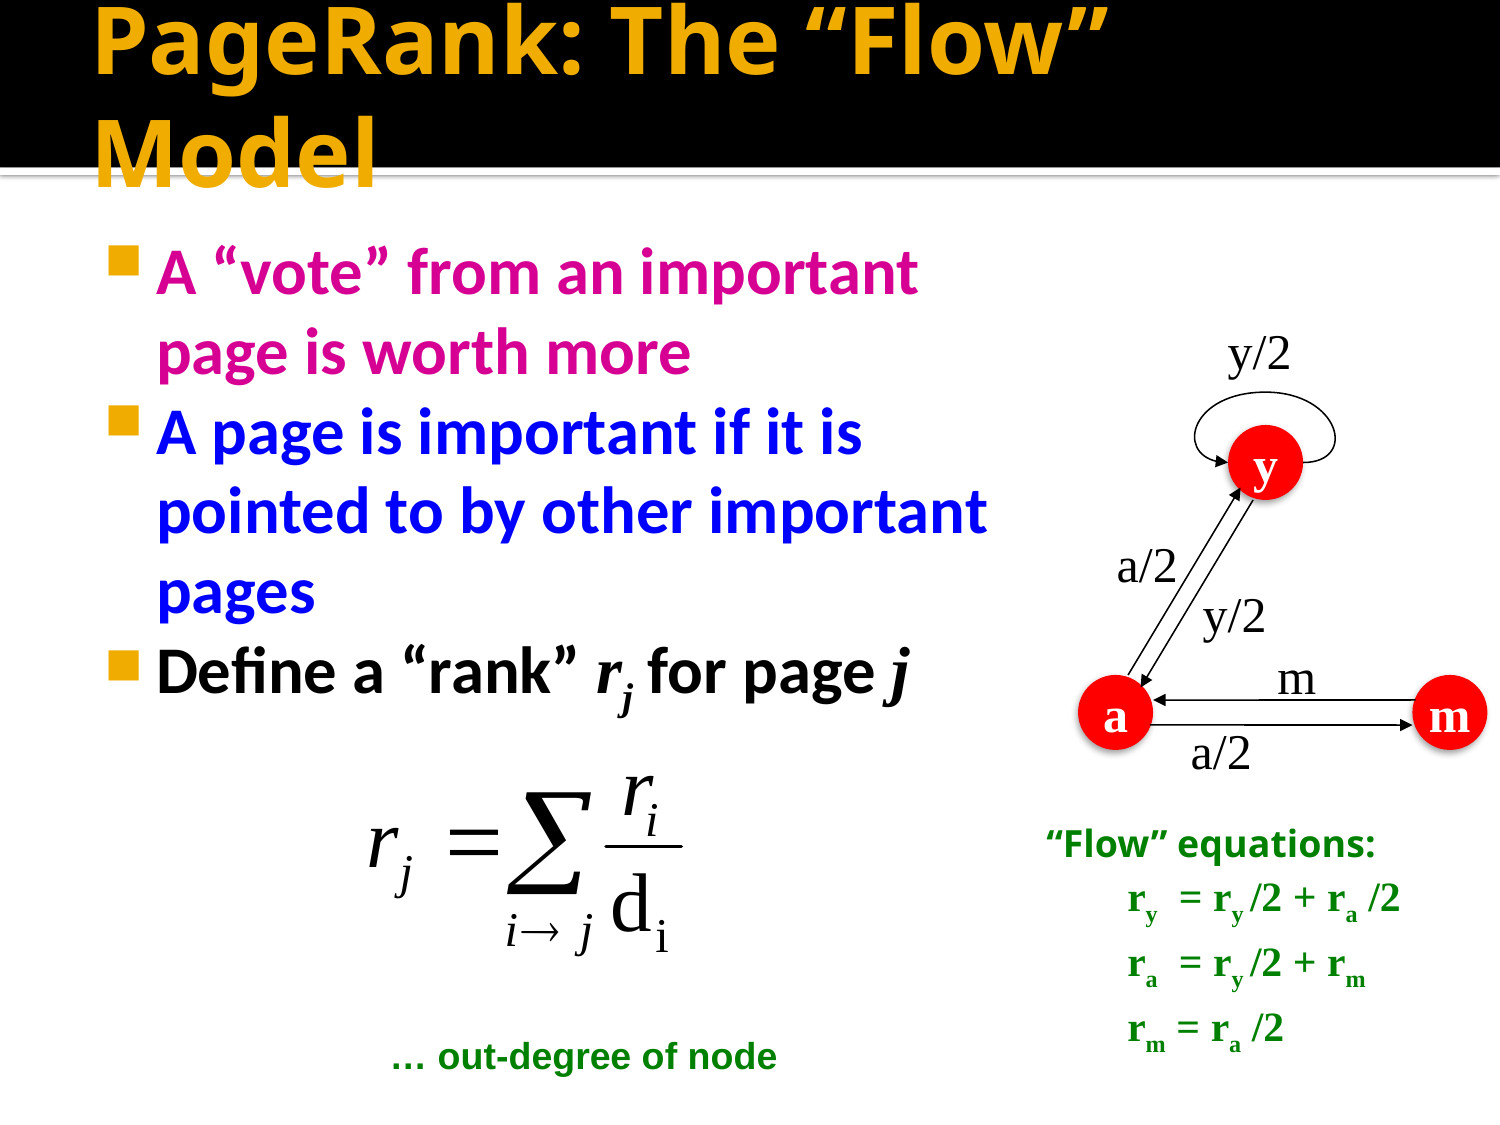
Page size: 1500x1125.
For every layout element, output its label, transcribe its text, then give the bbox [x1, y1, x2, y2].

text_box ry = ry /2 + ra /2 ra = ry /2 + rm rm = ra /2 [1037, 862, 1450, 1065]
title PageRank: The “Flow” Model [75, 12, 1425, 175]
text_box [353, 735, 700, 972]
text_box “Flow” equations: [1031, 812, 1391, 873]
list A “vote” from an important page is worth more A page is important if it is pointed to by other important pages Define a “rank” rj for page j [75, 212, 1013, 1075]
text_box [1078, 312, 1488, 789]
